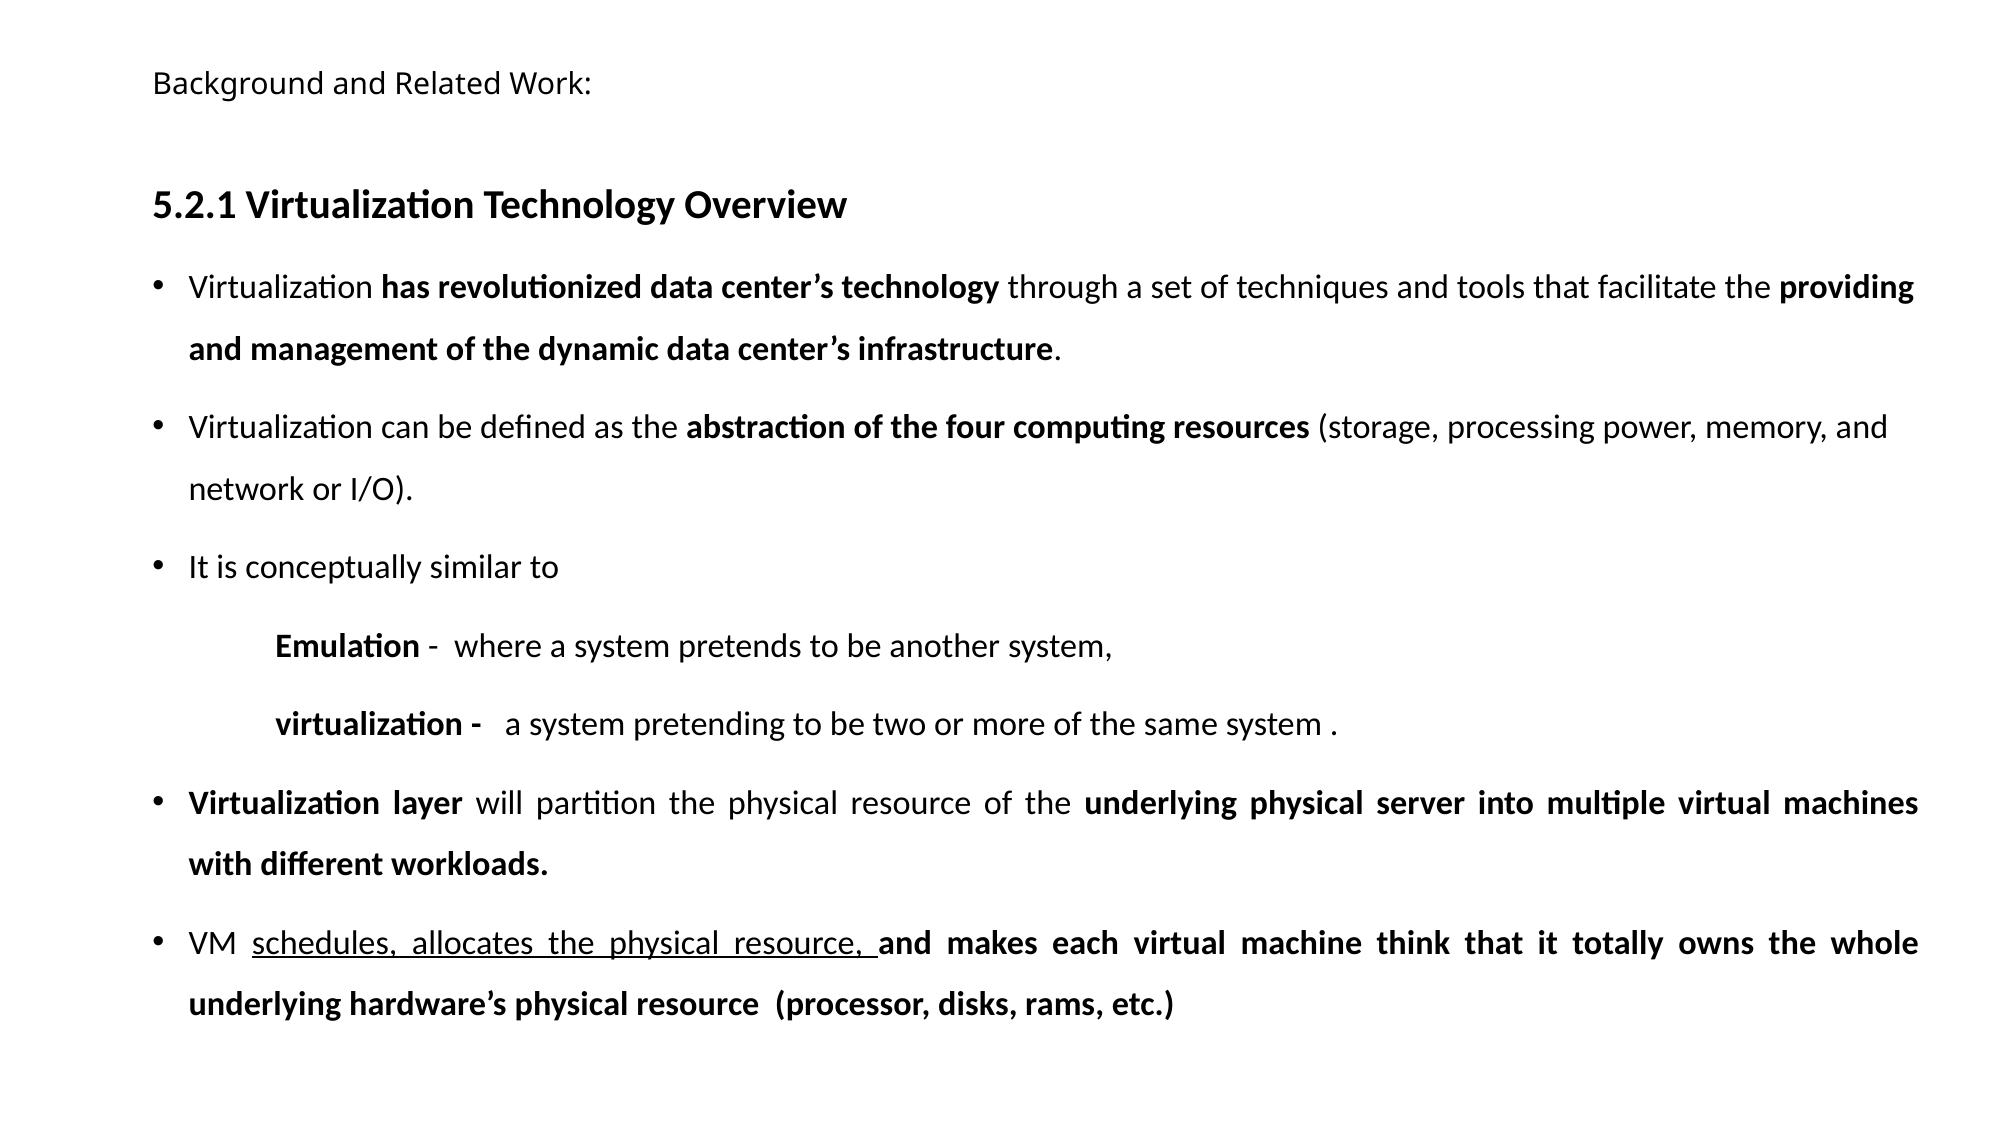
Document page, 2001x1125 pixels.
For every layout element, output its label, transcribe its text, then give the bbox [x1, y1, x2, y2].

list 5.2.1 Virtualization Technology Overview Virtualization has revolutionized data center’s technology through a set of techniques and tools that facilitate the providing and management of the dynamic data center’s infrastructure. Virtualization can be defined as the abstraction of the four computing resources (storage, processing power, memory, and network or I/O). It is conceptually similar to Emulation - where a system pretends to be another system, virtualization - a system pretending to be two or more of the same system . Virtualization layer will partition the physical resource of the underlying physical server into multiple virtual machines with different workloads. VM schedules, allocates the physical resource, and makes each virtual machine think that it totally owns the whole underlying hardware’s physical resource (processor, disks, rams, etc.) [137, 145, 1935, 1035]
title Background and Related Work: [137, 59, 1863, 145]
